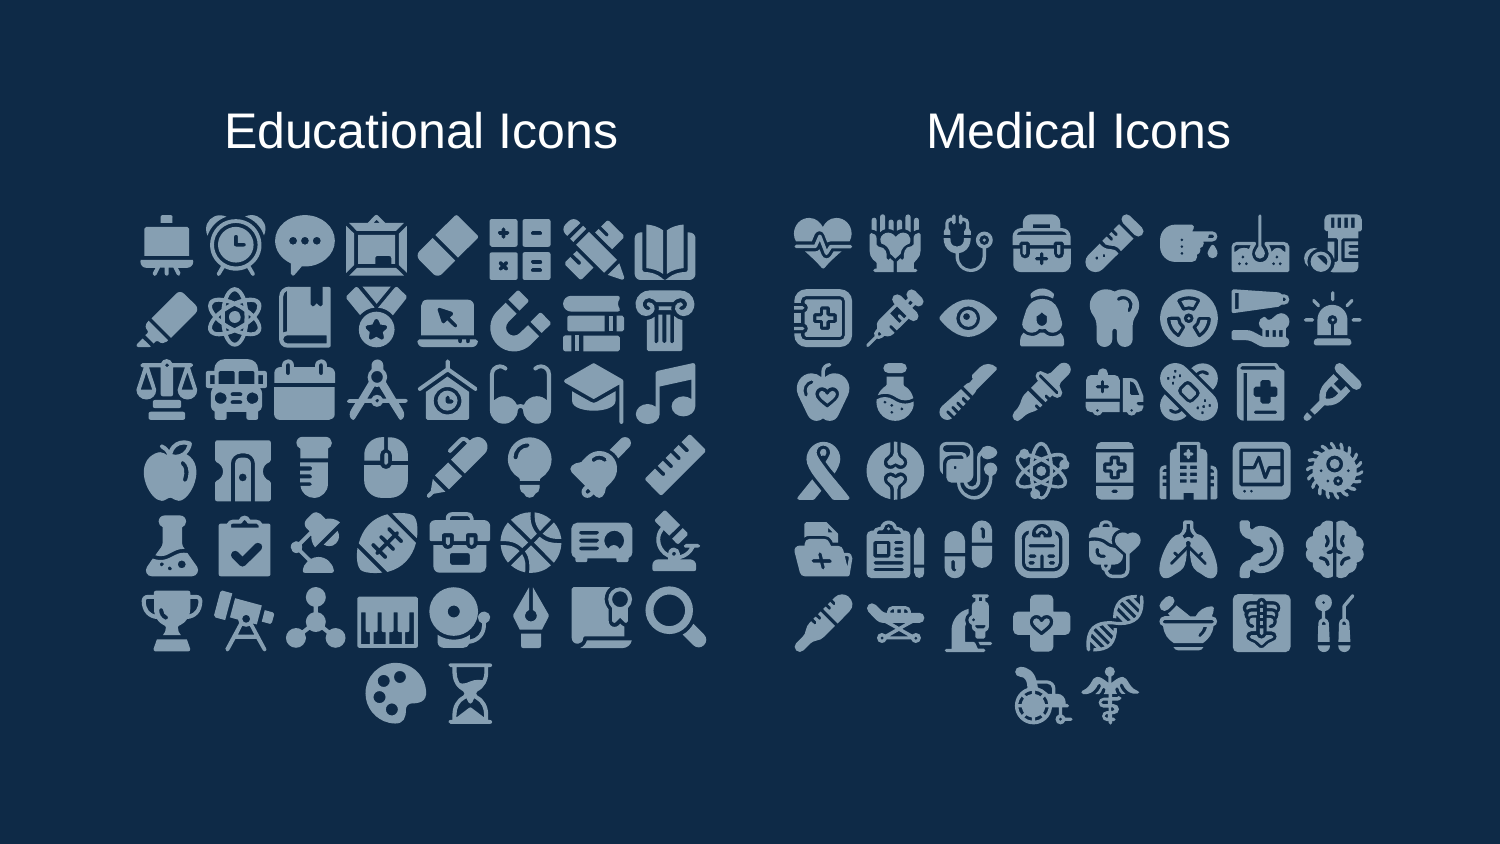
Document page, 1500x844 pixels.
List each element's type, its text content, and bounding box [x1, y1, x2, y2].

text_box [635, 363, 696, 425]
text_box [512, 587, 550, 649]
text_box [1012, 362, 1071, 422]
text_box [867, 603, 925, 643]
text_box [866, 520, 925, 579]
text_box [363, 436, 409, 499]
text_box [355, 512, 419, 574]
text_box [793, 288, 853, 348]
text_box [1012, 213, 1071, 273]
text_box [1157, 362, 1221, 422]
text_box [1014, 666, 1073, 725]
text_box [793, 217, 853, 269]
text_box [876, 362, 915, 422]
text_box Medical Icons [793, 83, 1365, 163]
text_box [1013, 441, 1071, 500]
text_box [205, 359, 267, 420]
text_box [1303, 362, 1363, 422]
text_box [563, 362, 624, 425]
text_box Educational Icons [135, 83, 707, 163]
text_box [562, 295, 625, 352]
text_box [1086, 594, 1144, 652]
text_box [417, 299, 479, 348]
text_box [652, 510, 701, 572]
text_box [1231, 213, 1290, 273]
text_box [1159, 441, 1218, 500]
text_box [796, 441, 850, 500]
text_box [200, 214, 272, 277]
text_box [1088, 520, 1141, 579]
text_box [939, 441, 998, 500]
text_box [634, 224, 696, 281]
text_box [140, 214, 194, 277]
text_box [345, 286, 408, 348]
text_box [345, 214, 408, 276]
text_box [1159, 288, 1219, 348]
text_box [277, 215, 335, 276]
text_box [866, 441, 925, 501]
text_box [1305, 520, 1365, 579]
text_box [489, 218, 551, 281]
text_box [425, 436, 492, 499]
text_box [1159, 520, 1218, 579]
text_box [1232, 593, 1291, 653]
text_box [1303, 213, 1363, 273]
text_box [290, 511, 341, 574]
text_box [1236, 363, 1285, 421]
text_box [1081, 666, 1140, 725]
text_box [1232, 441, 1291, 500]
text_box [500, 511, 562, 574]
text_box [1085, 368, 1144, 416]
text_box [1231, 289, 1290, 348]
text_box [429, 511, 491, 573]
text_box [507, 437, 552, 499]
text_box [793, 594, 853, 653]
text_box [365, 662, 427, 724]
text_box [1303, 290, 1363, 346]
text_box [1159, 595, 1218, 651]
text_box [1012, 594, 1071, 652]
text_box [285, 587, 346, 648]
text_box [296, 436, 333, 499]
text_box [793, 522, 853, 577]
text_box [1305, 441, 1365, 500]
text_box [357, 596, 418, 648]
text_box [869, 213, 921, 273]
text_box [279, 286, 331, 348]
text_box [1085, 214, 1144, 273]
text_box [213, 590, 275, 652]
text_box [488, 290, 552, 352]
text_box [448, 663, 493, 724]
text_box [206, 286, 266, 347]
text_box [489, 364, 552, 424]
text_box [944, 520, 993, 579]
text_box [1095, 441, 1134, 500]
text_box [347, 359, 408, 421]
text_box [634, 290, 696, 352]
text_box [1089, 289, 1140, 347]
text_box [571, 522, 633, 563]
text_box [416, 214, 479, 276]
text_box [143, 440, 197, 501]
text_box [218, 515, 271, 577]
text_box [793, 362, 854, 422]
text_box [1014, 520, 1070, 579]
text_box [645, 434, 706, 496]
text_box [645, 586, 708, 648]
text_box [429, 586, 491, 649]
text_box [273, 358, 336, 421]
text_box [214, 440, 271, 502]
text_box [943, 214, 994, 273]
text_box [571, 586, 633, 649]
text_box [939, 363, 998, 421]
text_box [1314, 594, 1355, 653]
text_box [135, 291, 199, 348]
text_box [141, 590, 203, 652]
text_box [1159, 224, 1219, 263]
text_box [944, 593, 993, 653]
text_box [1019, 288, 1065, 347]
text_box [1239, 520, 1284, 579]
text_box [866, 289, 924, 347]
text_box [136, 358, 198, 421]
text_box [562, 218, 625, 281]
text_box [569, 436, 632, 499]
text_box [417, 358, 478, 421]
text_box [144, 515, 200, 577]
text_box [938, 299, 998, 338]
